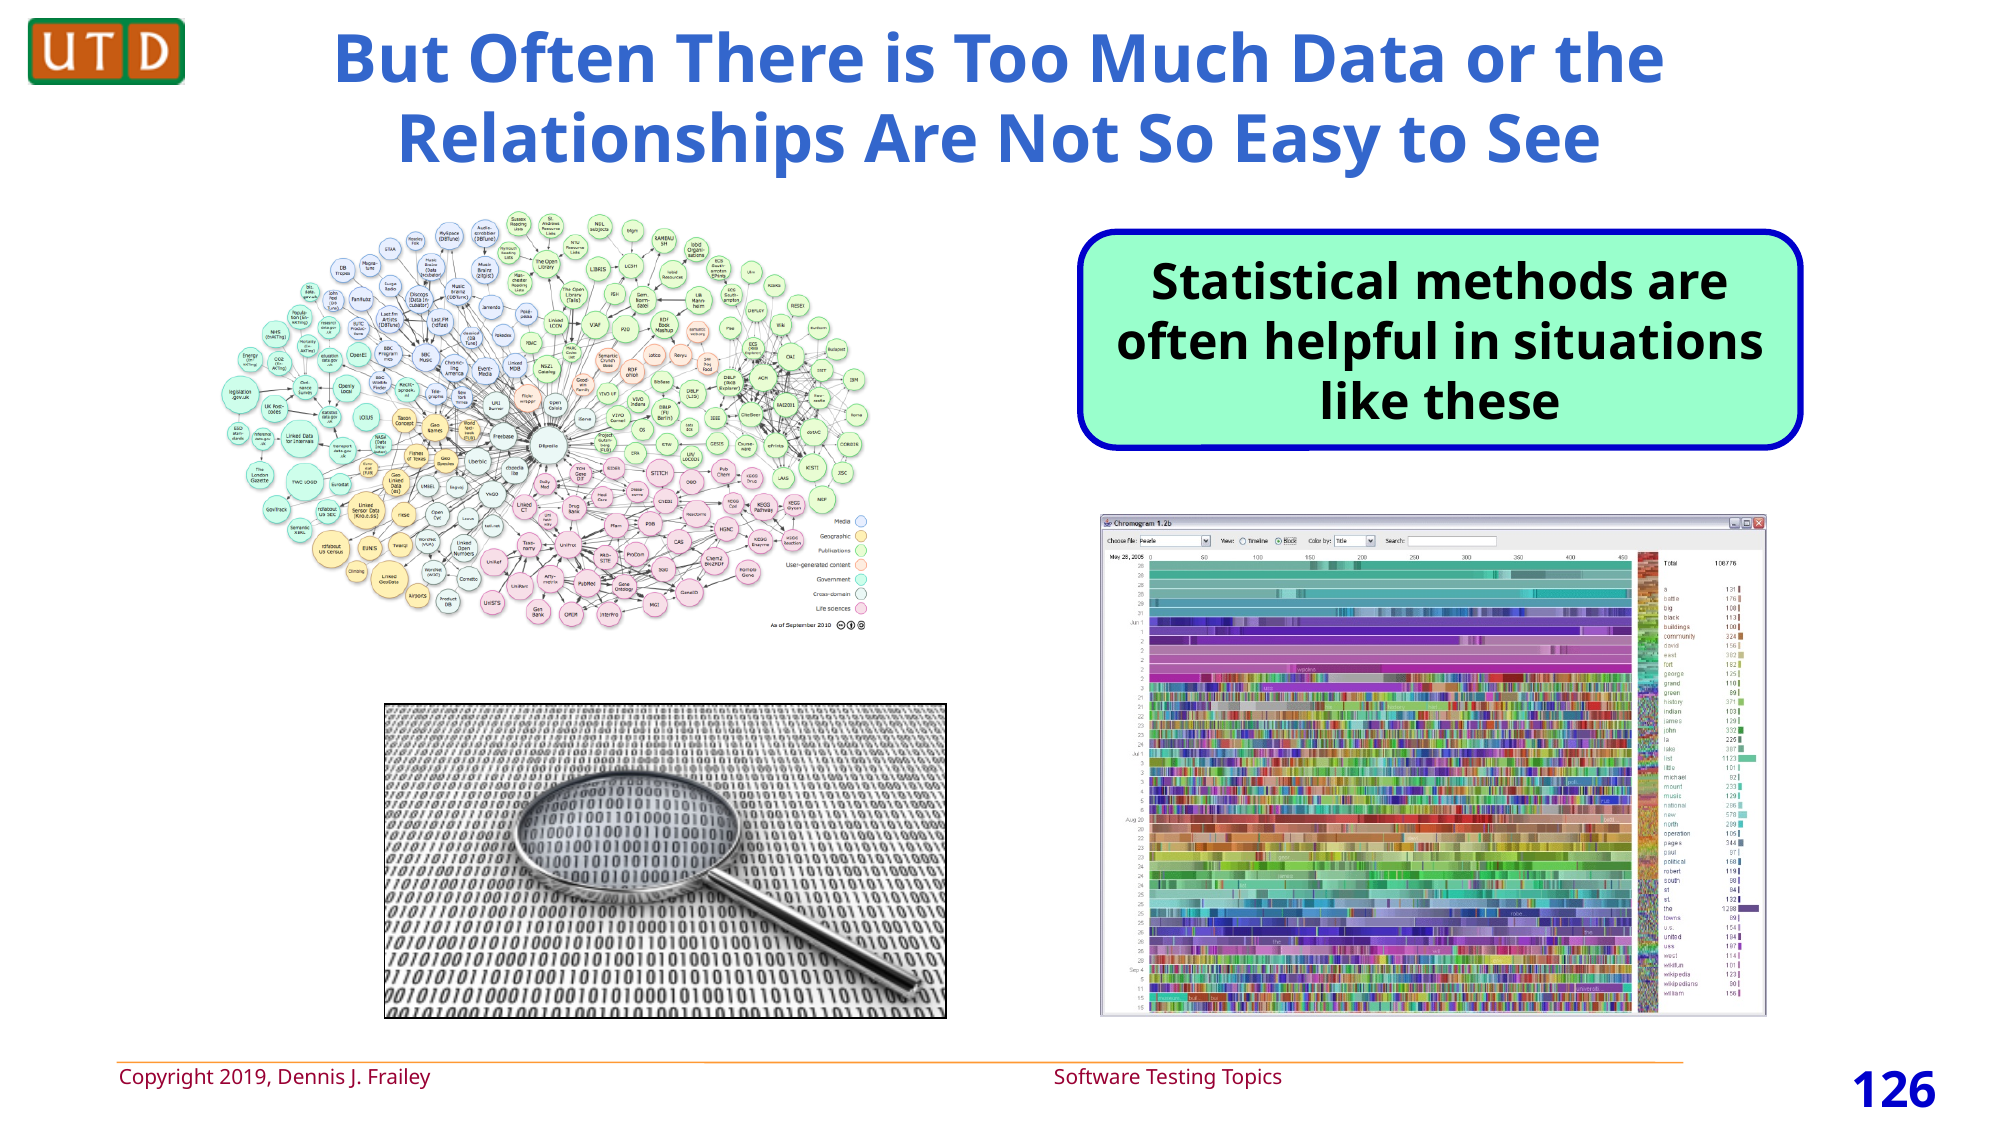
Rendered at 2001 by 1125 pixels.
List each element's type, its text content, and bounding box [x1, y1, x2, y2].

title But Often There is Too Much Data or the Relationships Are Not So Easy to See [213, 24, 1786, 166]
picture [27, 18, 185, 85]
picture [213, 204, 878, 637]
picture [385, 704, 946, 1018]
picture [1099, 514, 1768, 1018]
text_box Statistical methods are often helpful in situations like these [1080, 231, 1801, 448]
